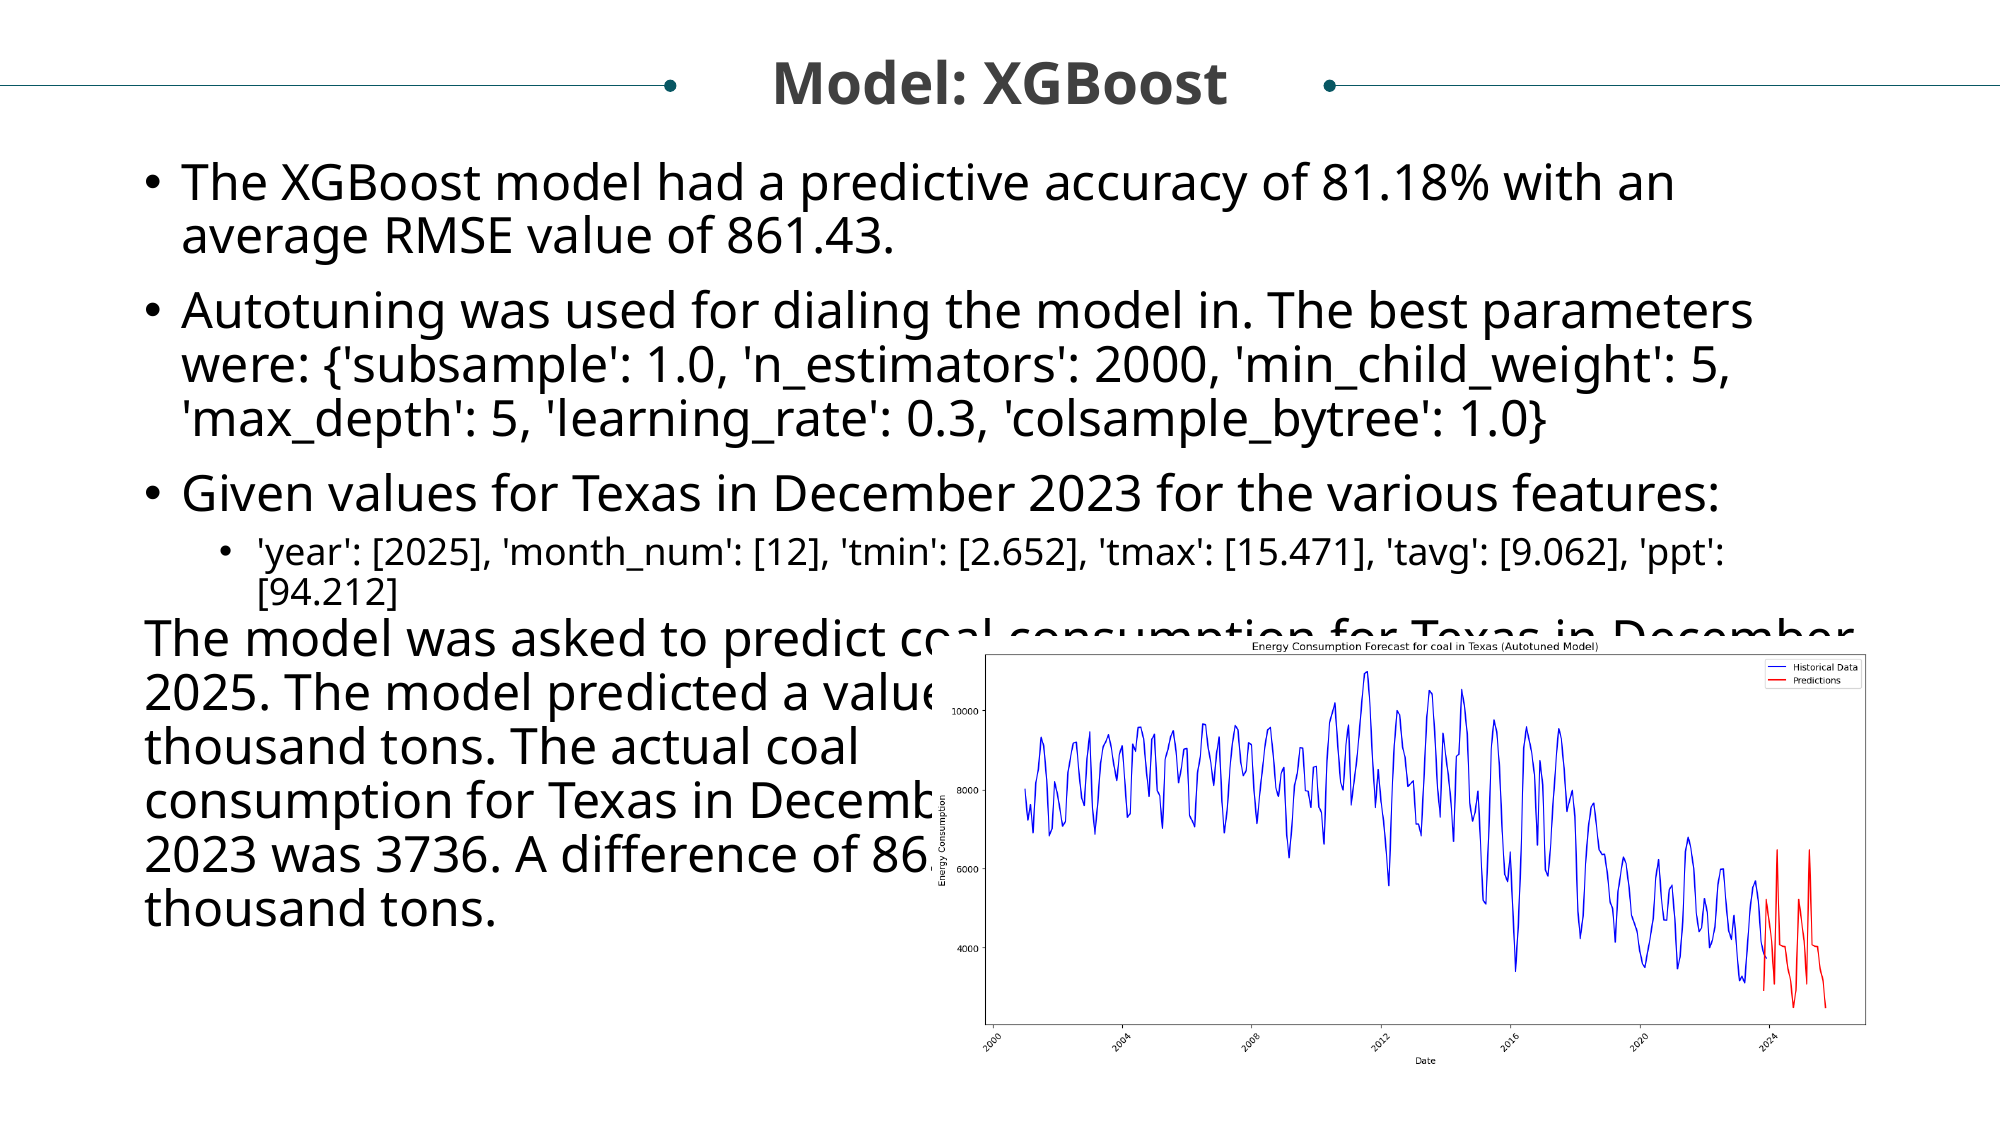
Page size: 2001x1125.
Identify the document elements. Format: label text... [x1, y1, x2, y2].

text_box The XGBoost model had a predictive accuracy of 81.18% with an average RMSE value of 861.43. Autotuning was used for dialing the model in. The best parameters were: {'subsample': 1.0, 'n_estimators': 2000, 'min_child_weight': 5, 'max_depth': 5, 'learning_rate': 0.3, 'colsample_bytree': 1.0} Given values for Texas in December 2023 for the various features: 'year': [2025], 'month_num': [12], 'tmin': [2.652], 'tmax': [15.471], 'tavg': [9.062], 'ppt': [94.212] The model was asked to predict coal consumption for Texas in December 2025. The model predicted a value of 2871 thousand tons. The actual coal consumption for Texas in December 2023 was 3736. A difference of 865 thousand tons. [129, 149, 1871, 1021]
text_box Model: XGBoost [37, 53, 1963, 117]
picture [932, 636, 1871, 1071]
